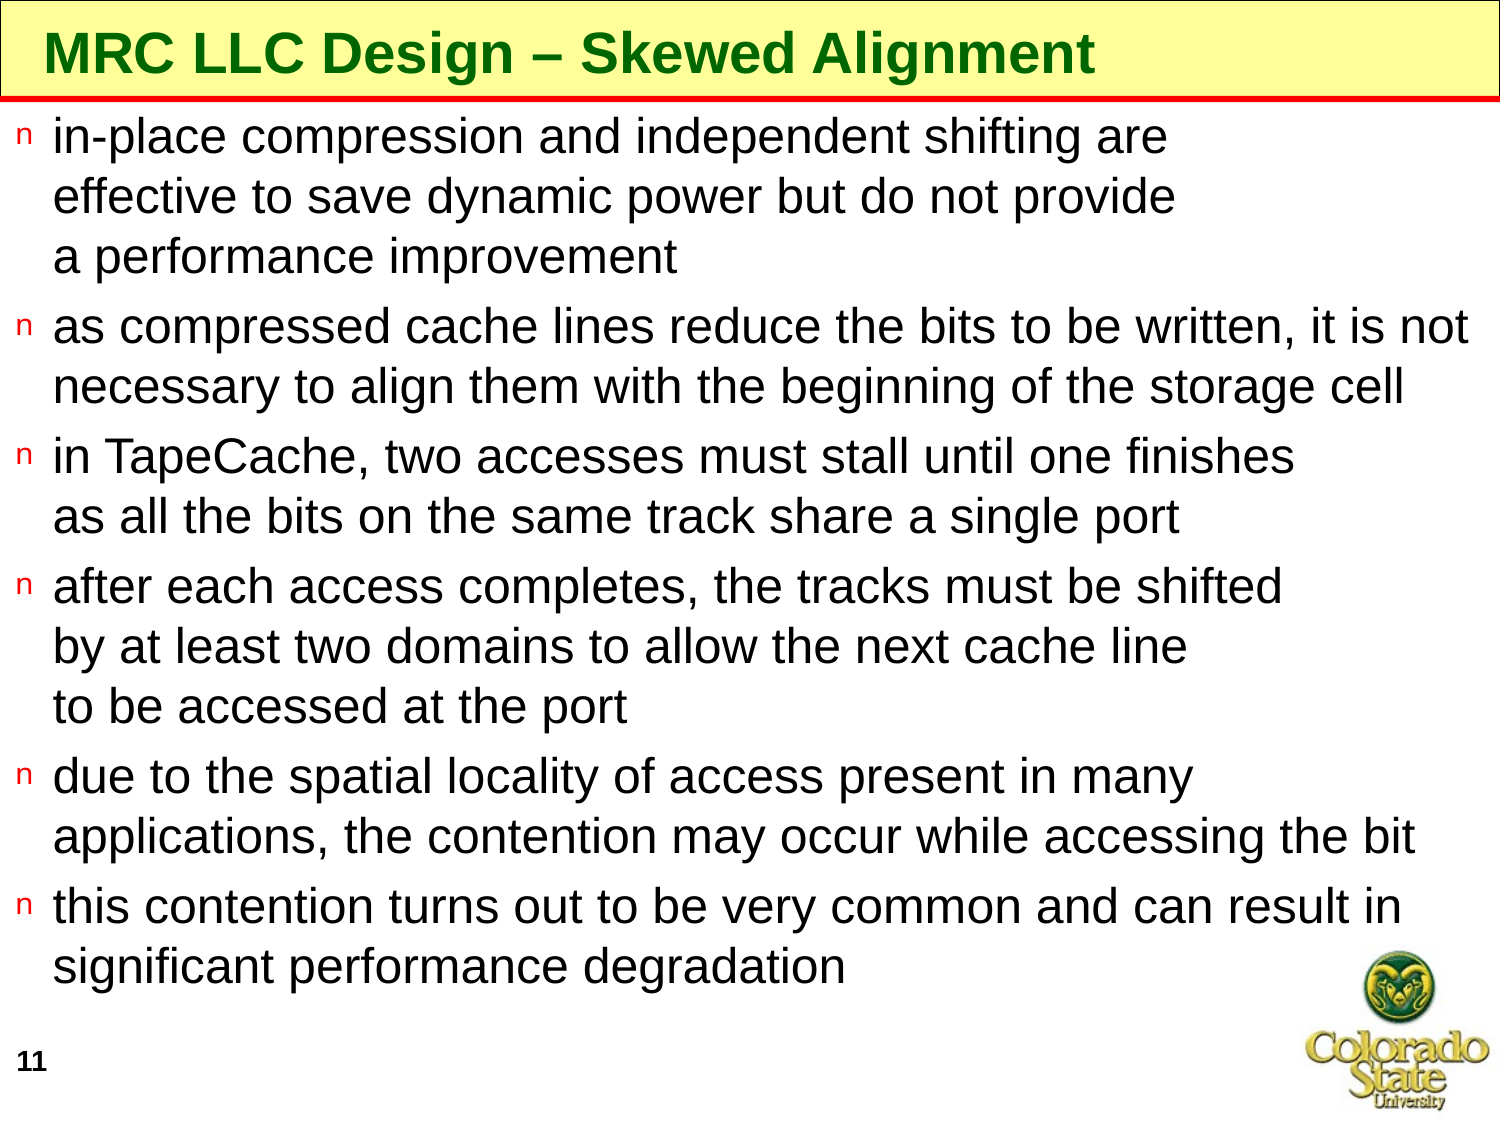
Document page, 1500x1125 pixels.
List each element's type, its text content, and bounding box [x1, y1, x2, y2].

title MRC LLC Design – Skewed Alignment [28, 0, 1500, 95]
slide_number 11 [0, 1021, 64, 1098]
list in-place compression and independent shifting are effective to save dynamic power but do not provide a performance improvement as compressed cache lines reduce the bits to be written, it is not necessary to align them with the beginning of the storage cell in TapeCache, two accesses must stall until one finishes as all the bits on the same track share a single port after each access completes, the tracks must be shifted by at least two domains to allow the next cache line to be accessed at the port due to the spatial locality of access present in many applications, the contention may occur while accessing the bit this contention turns out to be very common and can result in significant performance degradation [0, 95, 1500, 1125]
